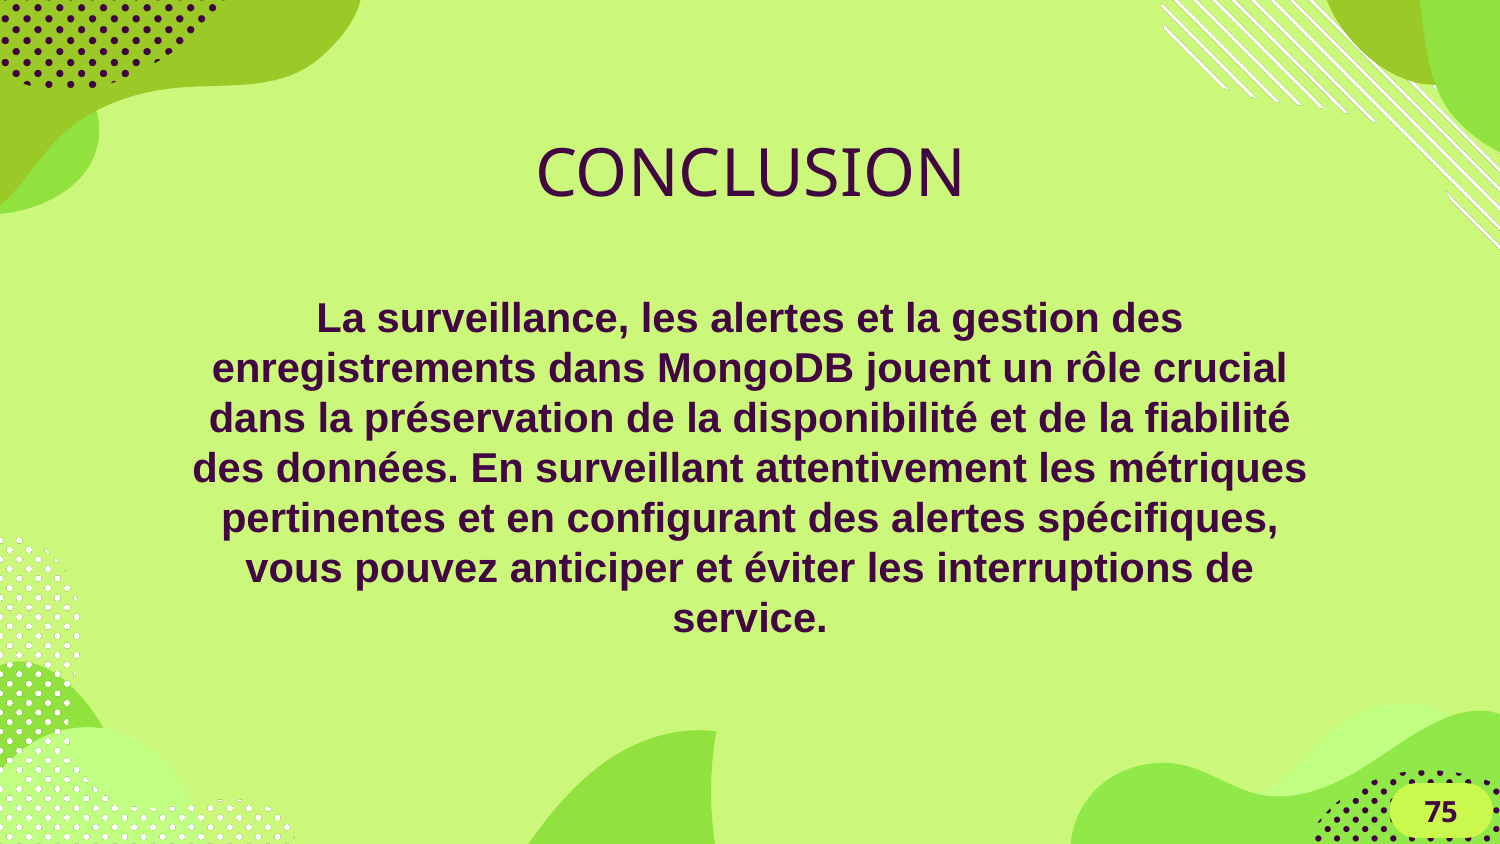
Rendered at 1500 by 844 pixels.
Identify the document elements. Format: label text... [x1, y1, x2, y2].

text_box 75 [1391, 784, 1492, 837]
picture [0, 0, 422, 208]
text_box La surveillance, les alertes et la gestion des enregistrements dans MongoDB jouent un rôle crucial dans la préservation de la disponibilité et de la fiabilité des données. En surveillant attentivement les métriques pertinentes et en configurant des alertes spécifiques, vous pouvez anticiper et éviter les interruptions de service. [167, 276, 1333, 656]
text_box CONCLUSION [451, 114, 1051, 202]
picture [1250, 734, 1500, 844]
picture [0, 509, 311, 844]
picture [1146, 0, 1500, 299]
text_box [528, 730, 717, 844]
